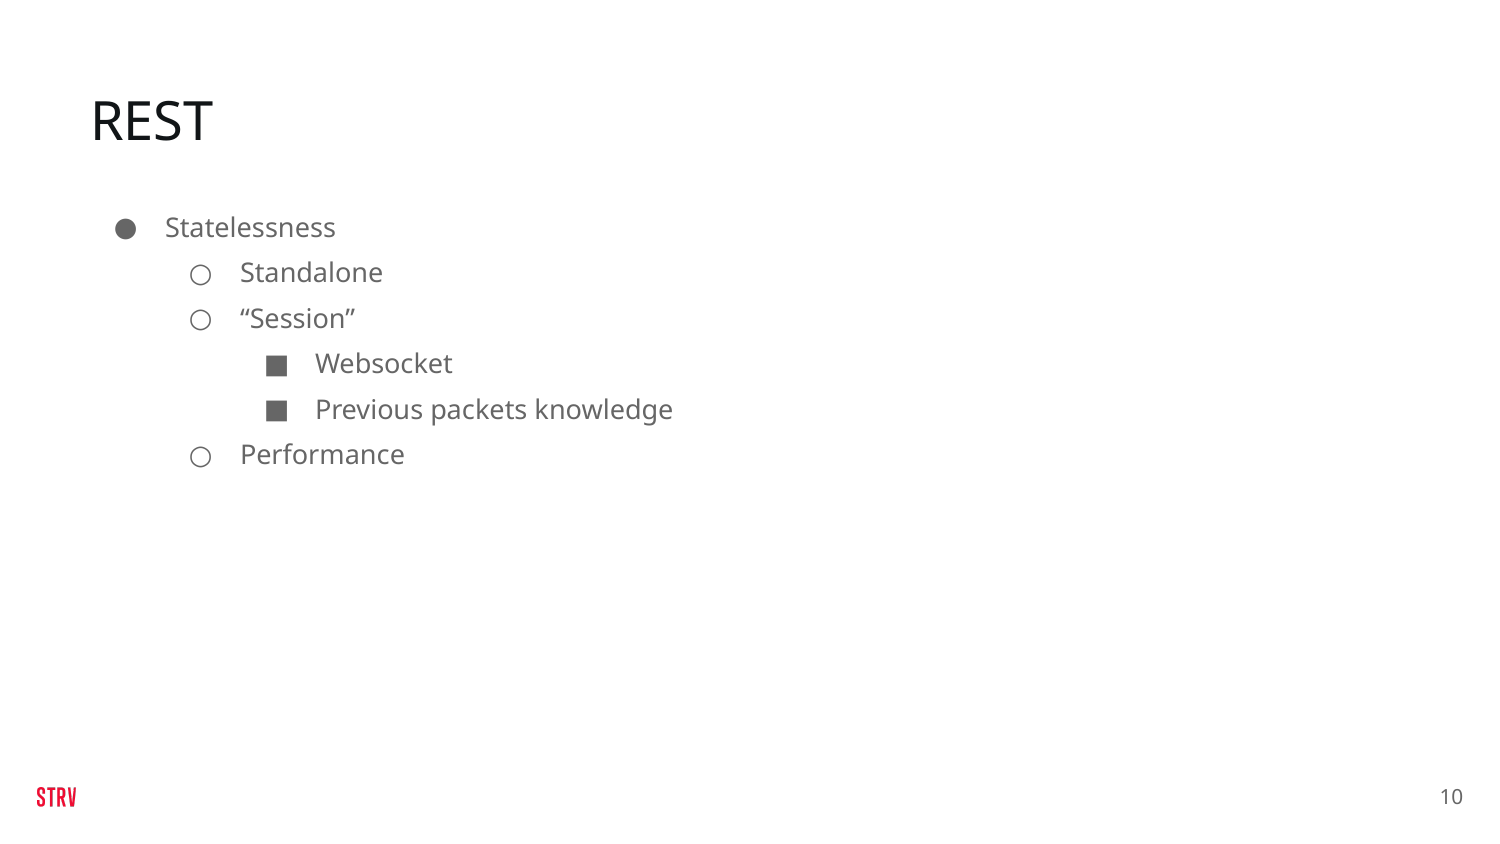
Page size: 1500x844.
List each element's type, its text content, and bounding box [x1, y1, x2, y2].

list Statelessness Standalone “Session” Websocket Previous packets knowledge Performance [0, 197, 1500, 744]
title REST [0, 86, 1500, 140]
slide_number ‹#› [1411, 779, 1478, 816]
picture [37, 787, 76, 807]
